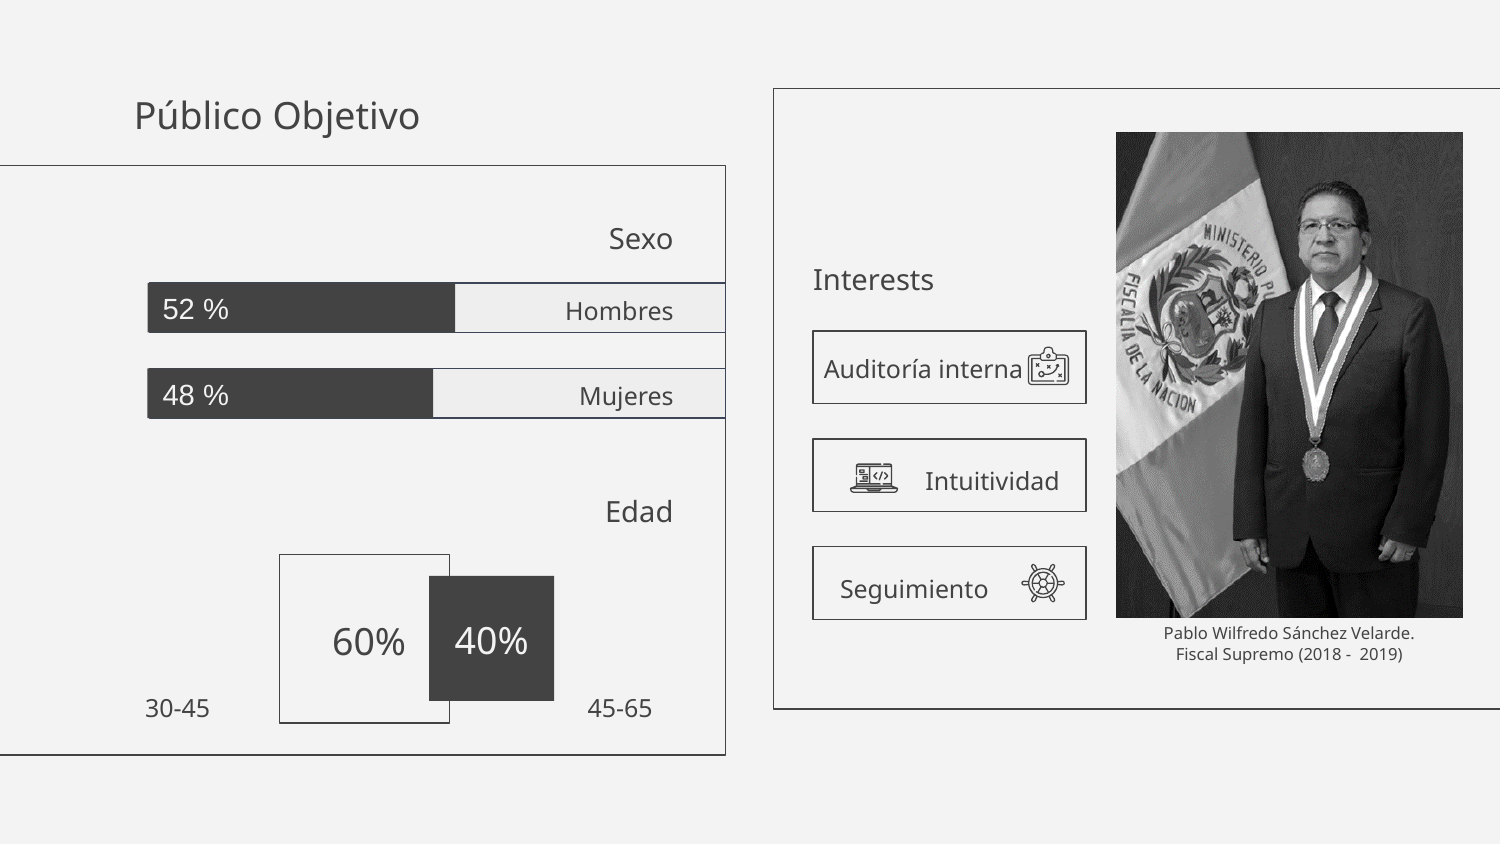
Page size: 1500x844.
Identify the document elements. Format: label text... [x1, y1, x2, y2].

text_box 45-65 [566, 687, 674, 723]
text_box 30-45 [124, 687, 231, 723]
text_box 60% [311, 627, 427, 663]
text_box [773, 88, 1500, 710]
text_box 40% [434, 627, 549, 663]
title Público Objetivo [118, 77, 441, 233]
text_box [279, 554, 450, 723]
text_box [434, 368, 726, 419]
text_box Mujeres [447, 375, 674, 411]
text_box 52 % [147, 282, 456, 333]
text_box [1027, 346, 1070, 386]
text_box [456, 282, 726, 333]
text_box Edad [447, 493, 674, 529]
text_box Auditoría interna [823, 348, 1024, 384]
text_box [0, 165, 726, 756]
text_box Seguimiento [840, 568, 1016, 604]
text_box Intuitividad [877, 460, 1061, 496]
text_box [849, 463, 899, 494]
text_box Sexo [447, 220, 674, 256]
text_box Pablo Wilfredo Sánchez Velarde. Fiscal Supremo (2018 - 2019) [1116, 625, 1462, 671]
text_box Hombres [456, 290, 674, 326]
text_box Interests [813, 261, 1039, 296]
text_box [429, 575, 555, 701]
text_box 48 % [147, 368, 434, 419]
picture [1116, 132, 1463, 618]
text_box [1020, 563, 1066, 603]
